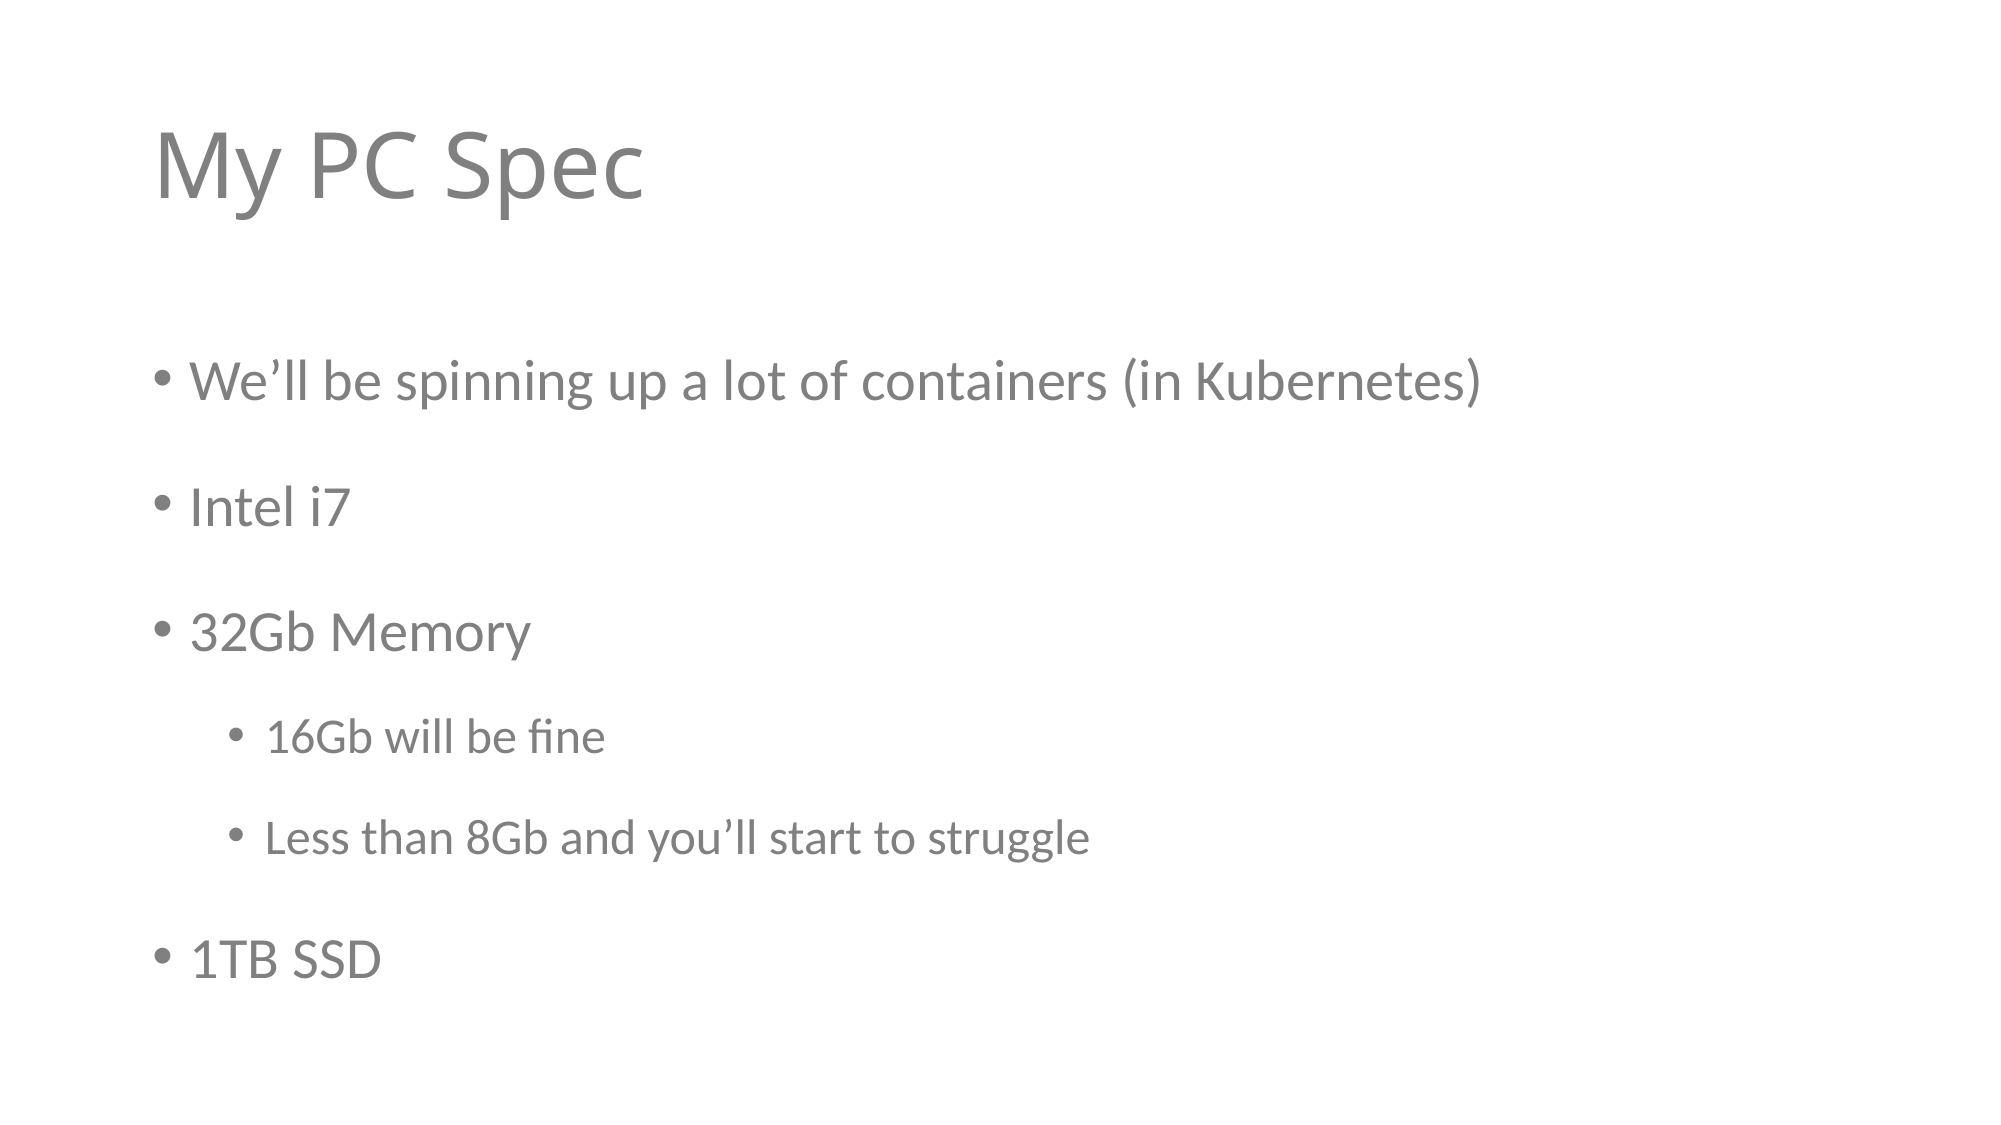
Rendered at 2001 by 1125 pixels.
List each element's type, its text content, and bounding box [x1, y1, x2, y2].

title My PC Spec [137, 59, 1863, 278]
list We’ll be spinning up a lot of containers (in Kubernetes) Intel i7 32Gb Memory 16Gb will be fine Less than 8Gb and you’ll start to struggle 1TB SSD [137, 299, 1863, 1014]
